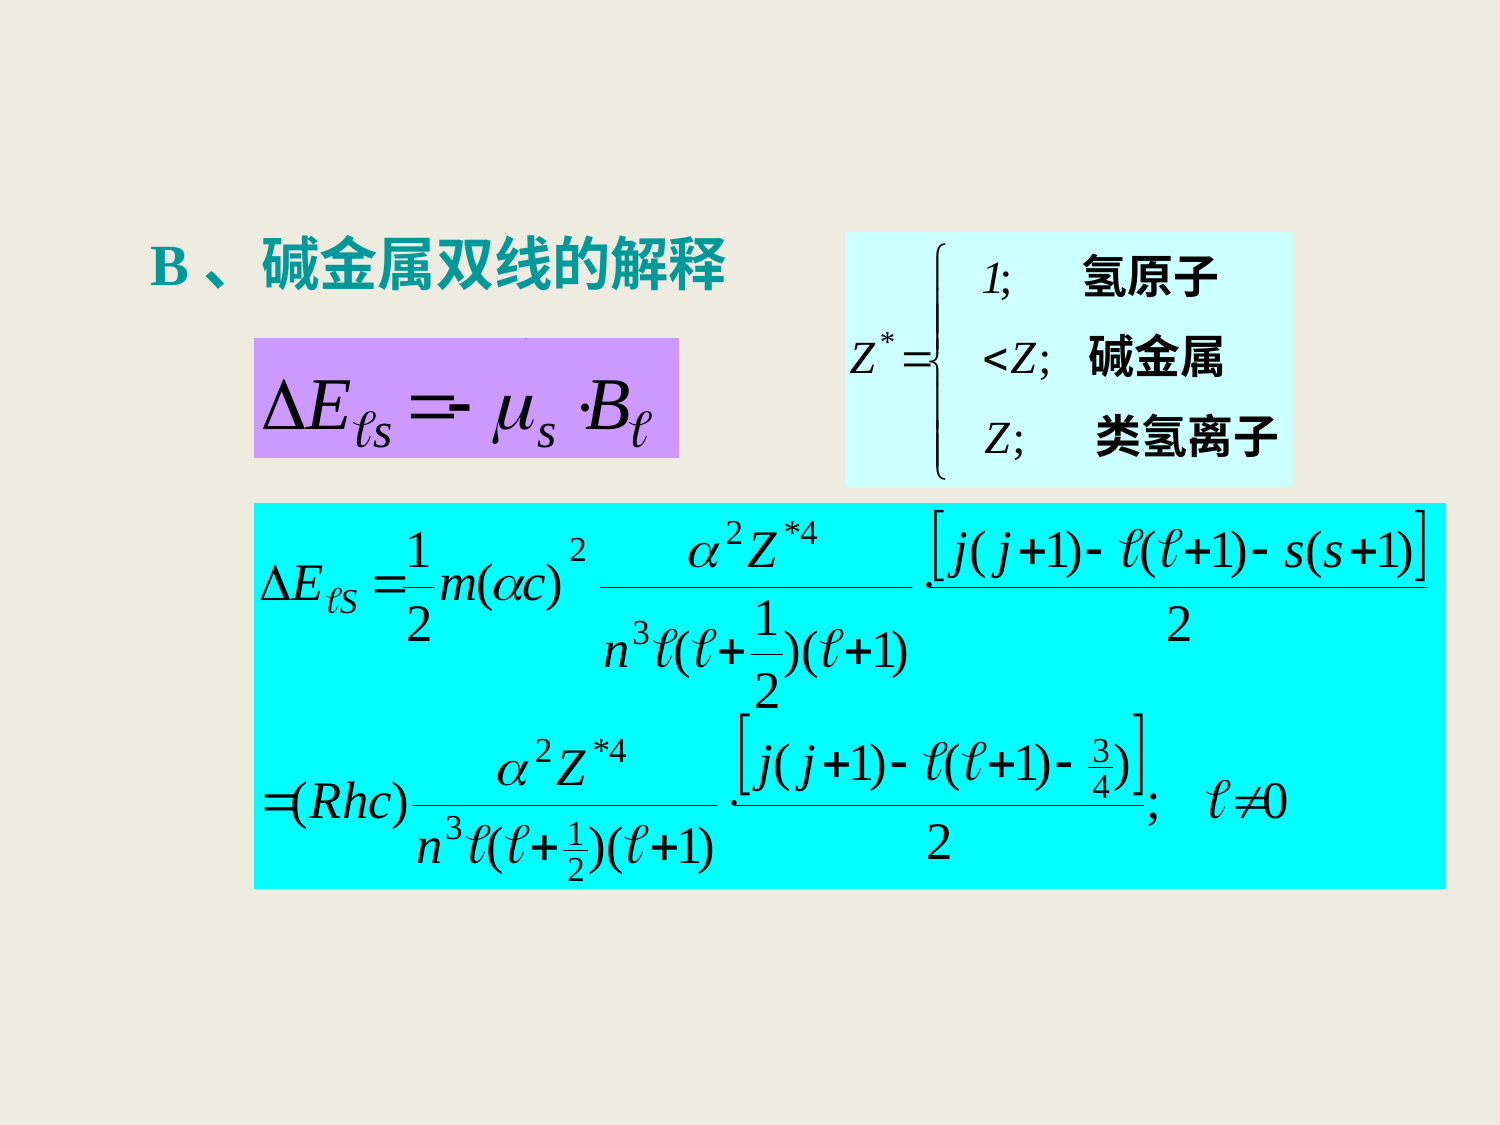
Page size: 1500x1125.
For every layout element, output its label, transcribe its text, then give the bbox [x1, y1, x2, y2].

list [253, 503, 1447, 890]
text_box B、碱金属双线的解释 [135, 220, 904, 305]
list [844, 231, 1294, 488]
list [253, 337, 680, 458]
